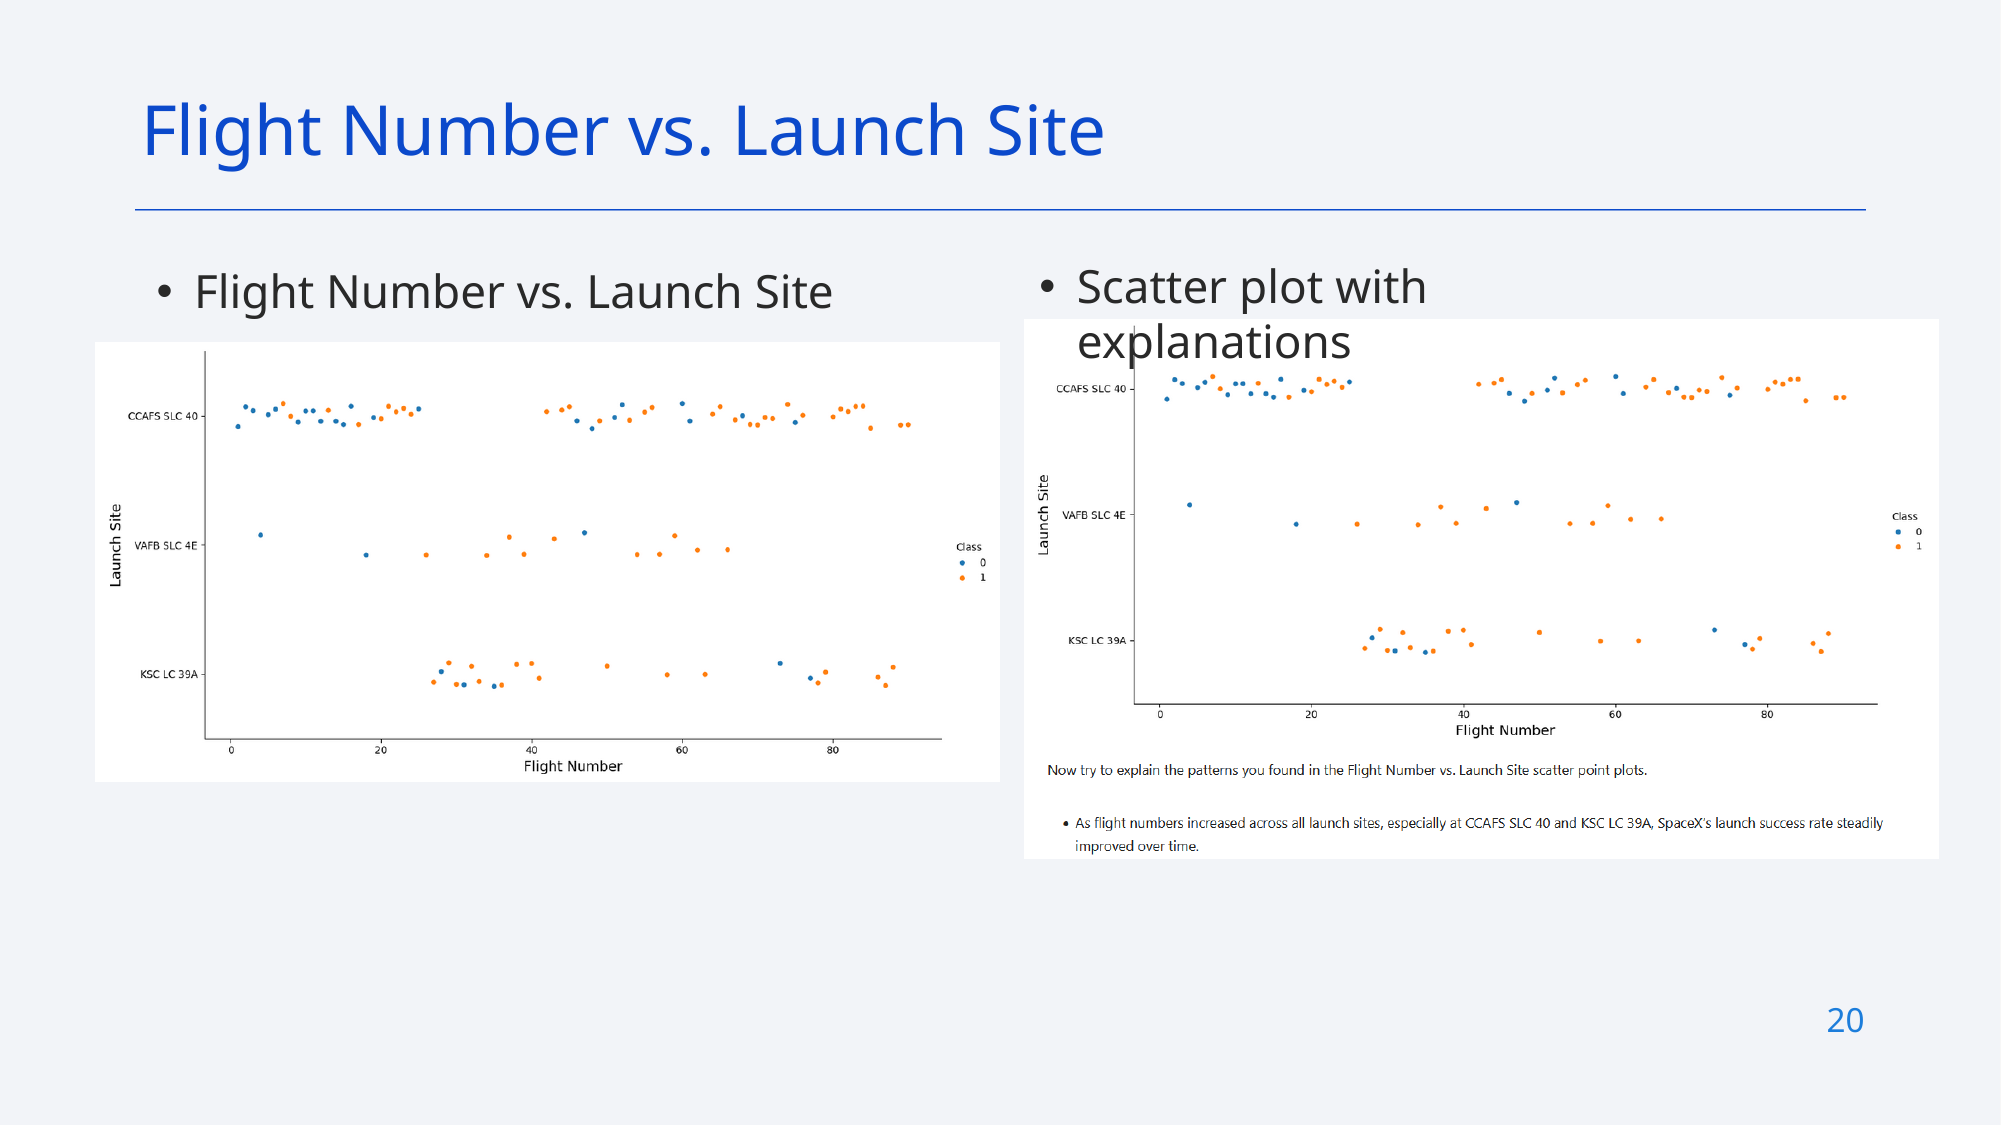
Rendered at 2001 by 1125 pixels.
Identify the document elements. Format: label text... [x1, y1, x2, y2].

list Flight Number vs. Launch Site [141, 255, 889, 328]
slide_number 20 [1429, 988, 1880, 1055]
picture [0, 0, 2001, 1125]
text_box Scatter plot with explanations [1024, 250, 1706, 319]
text_box Flight Number vs. Launch Site [126, 88, 1852, 179]
